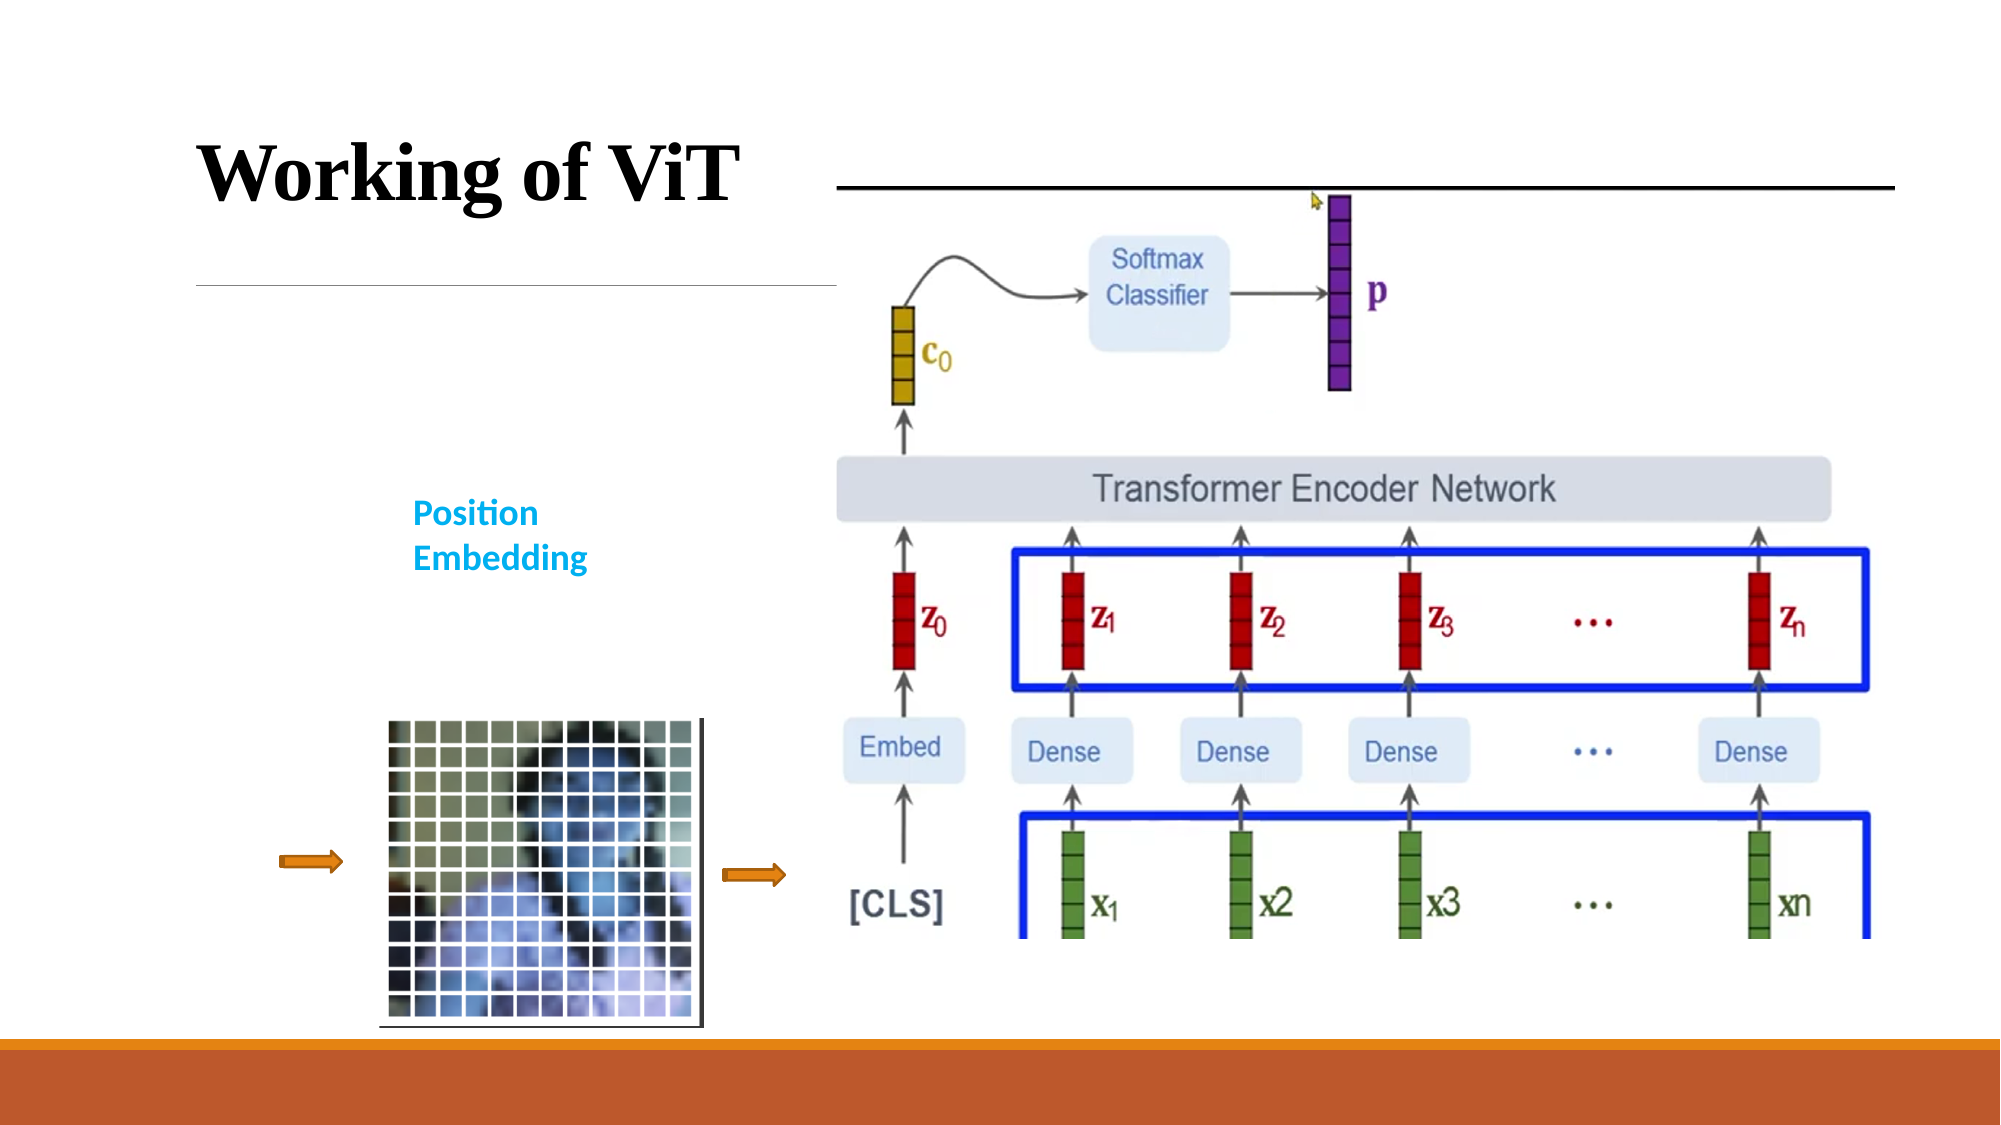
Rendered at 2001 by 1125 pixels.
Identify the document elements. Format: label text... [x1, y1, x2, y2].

picture [378, 717, 705, 1028]
text_box [722, 862, 786, 887]
text_box Position Embedding [398, 480, 674, 586]
title Working of ViT [180, 47, 1830, 225]
text_box [279, 849, 343, 874]
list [836, 186, 1896, 939]
